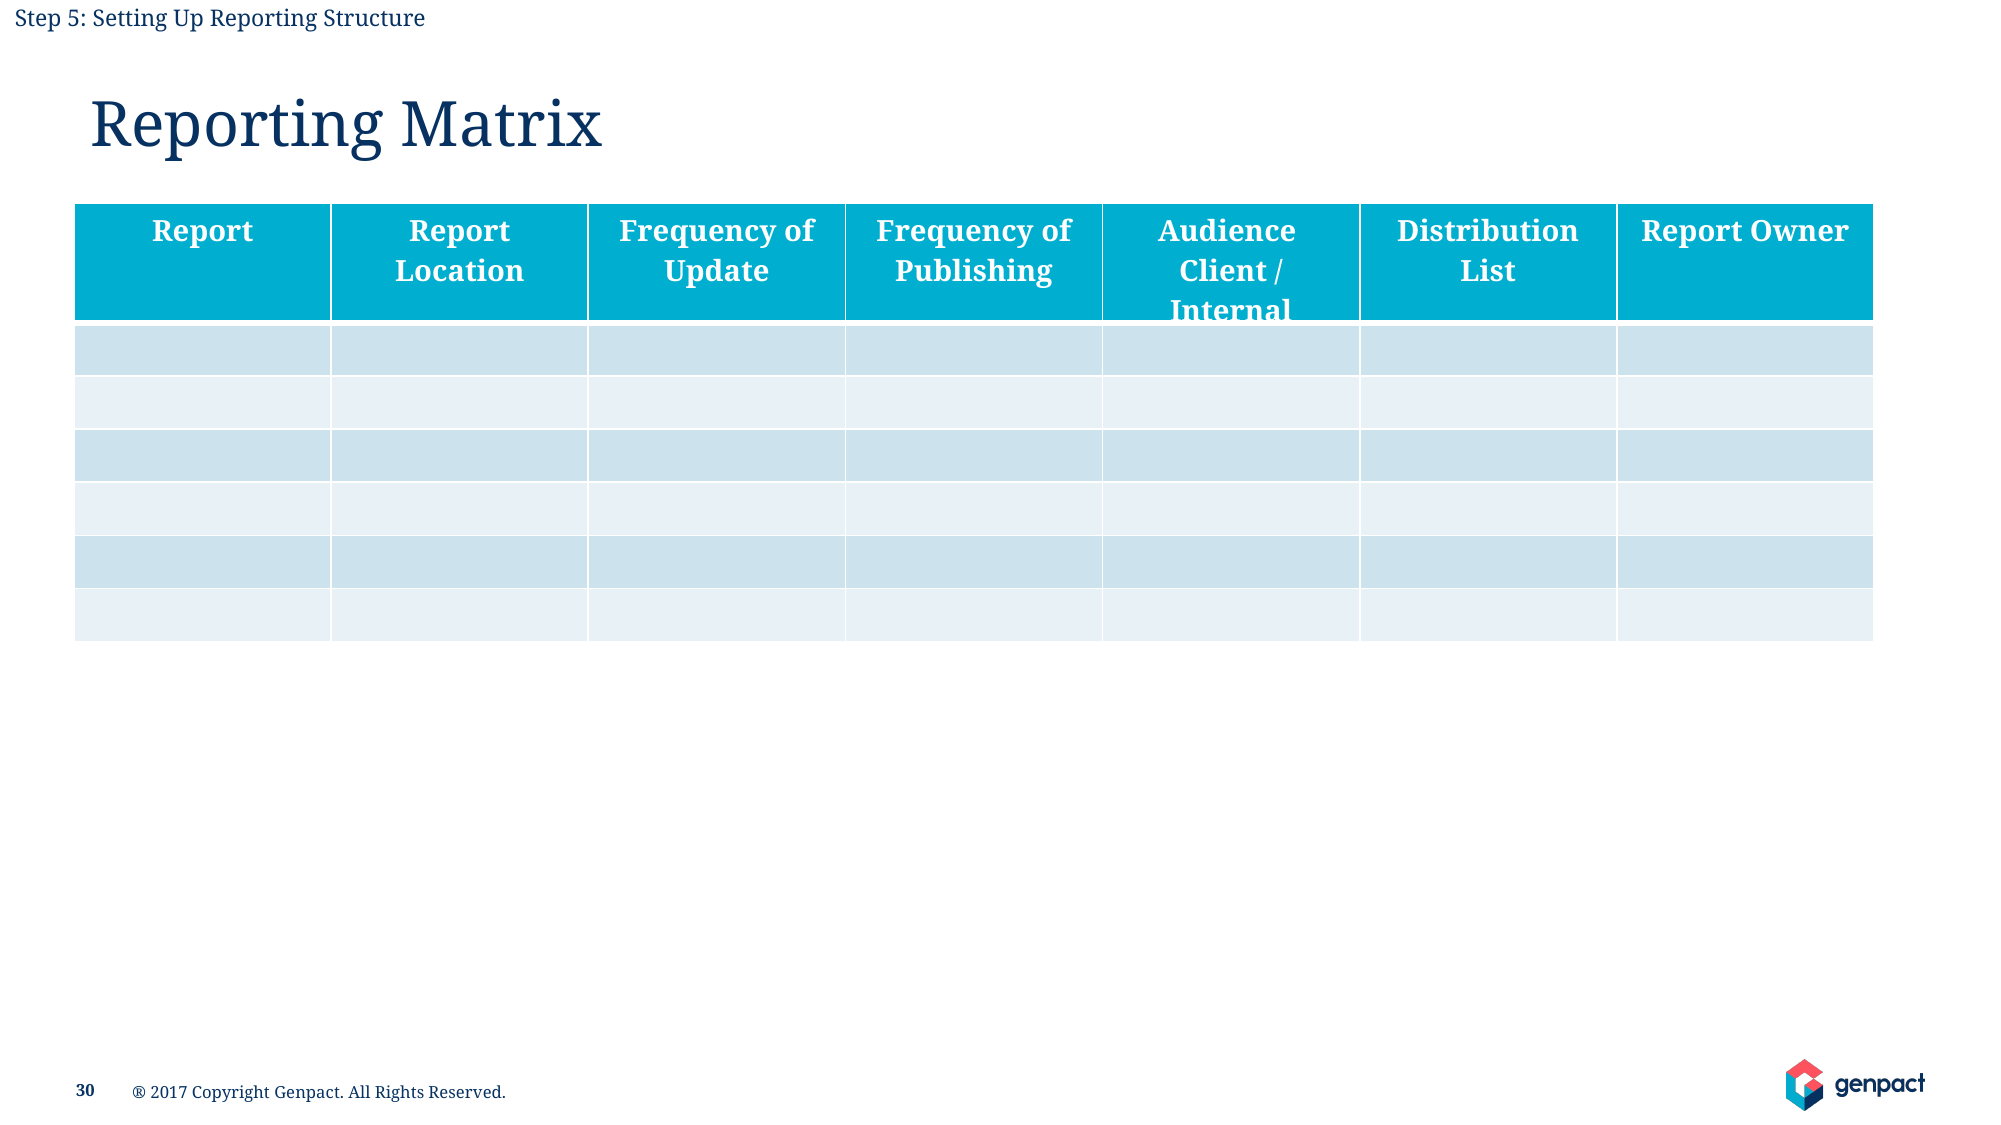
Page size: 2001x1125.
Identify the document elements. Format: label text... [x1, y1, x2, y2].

table_header Report [75, 204, 330, 320]
table_cell [1103, 589, 1359, 641]
table_cell [1103, 536, 1359, 588]
table_cell [1103, 483, 1359, 535]
table_cell [332, 430, 587, 481]
table_cell [1361, 326, 1616, 375]
table_cell [1361, 536, 1616, 588]
table_cell [332, 589, 587, 641]
table_cell [75, 536, 330, 588]
table_cell [332, 377, 587, 428]
table_cell [589, 536, 845, 588]
table_cell [1361, 483, 1616, 535]
table_header Report Owner [1618, 204, 1873, 320]
table_cell [589, 483, 845, 535]
table_cell [1361, 589, 1616, 641]
table_cell [846, 377, 1102, 428]
table_cell [589, 377, 845, 428]
table_cell [846, 430, 1102, 481]
table_cell [1618, 430, 1873, 481]
picture [1786, 1059, 1925, 1111]
table_cell [1618, 483, 1873, 535]
table_header Distribution List [1361, 204, 1616, 320]
table_cell [589, 430, 845, 481]
table_cell [1103, 377, 1359, 428]
table_cell [1618, 377, 1873, 428]
table_cell [846, 483, 1102, 535]
table_cell [846, 536, 1102, 588]
table_cell [75, 483, 330, 535]
table_header Frequency of Publishing [846, 204, 1102, 320]
table_cell [332, 483, 587, 535]
table_header Frequency of Update [589, 204, 845, 320]
table_cell [846, 326, 1102, 375]
table_cell [332, 326, 587, 375]
table_cell [1361, 377, 1616, 428]
table_cell [75, 326, 330, 375]
table_cell [75, 377, 330, 428]
table_cell [332, 536, 587, 588]
table_cell [1103, 430, 1359, 481]
table_cell [846, 589, 1102, 641]
table_cell [589, 589, 845, 641]
text_box Step 5: Setting Up Reporting Structure [0, 0, 817, 39]
table_cell [75, 430, 330, 481]
table_cell [589, 326, 845, 375]
list Reporting Matrix [75, 77, 1263, 165]
table_cell [1618, 326, 1873, 375]
table_cell [1361, 430, 1616, 481]
table_header Audience Client / Internal [1103, 204, 1359, 320]
table_header Report Location [332, 204, 587, 320]
table_cell [75, 589, 330, 641]
table_cell [1618, 536, 1873, 588]
table_cell [1103, 326, 1359, 375]
table_cell [1618, 589, 1873, 641]
